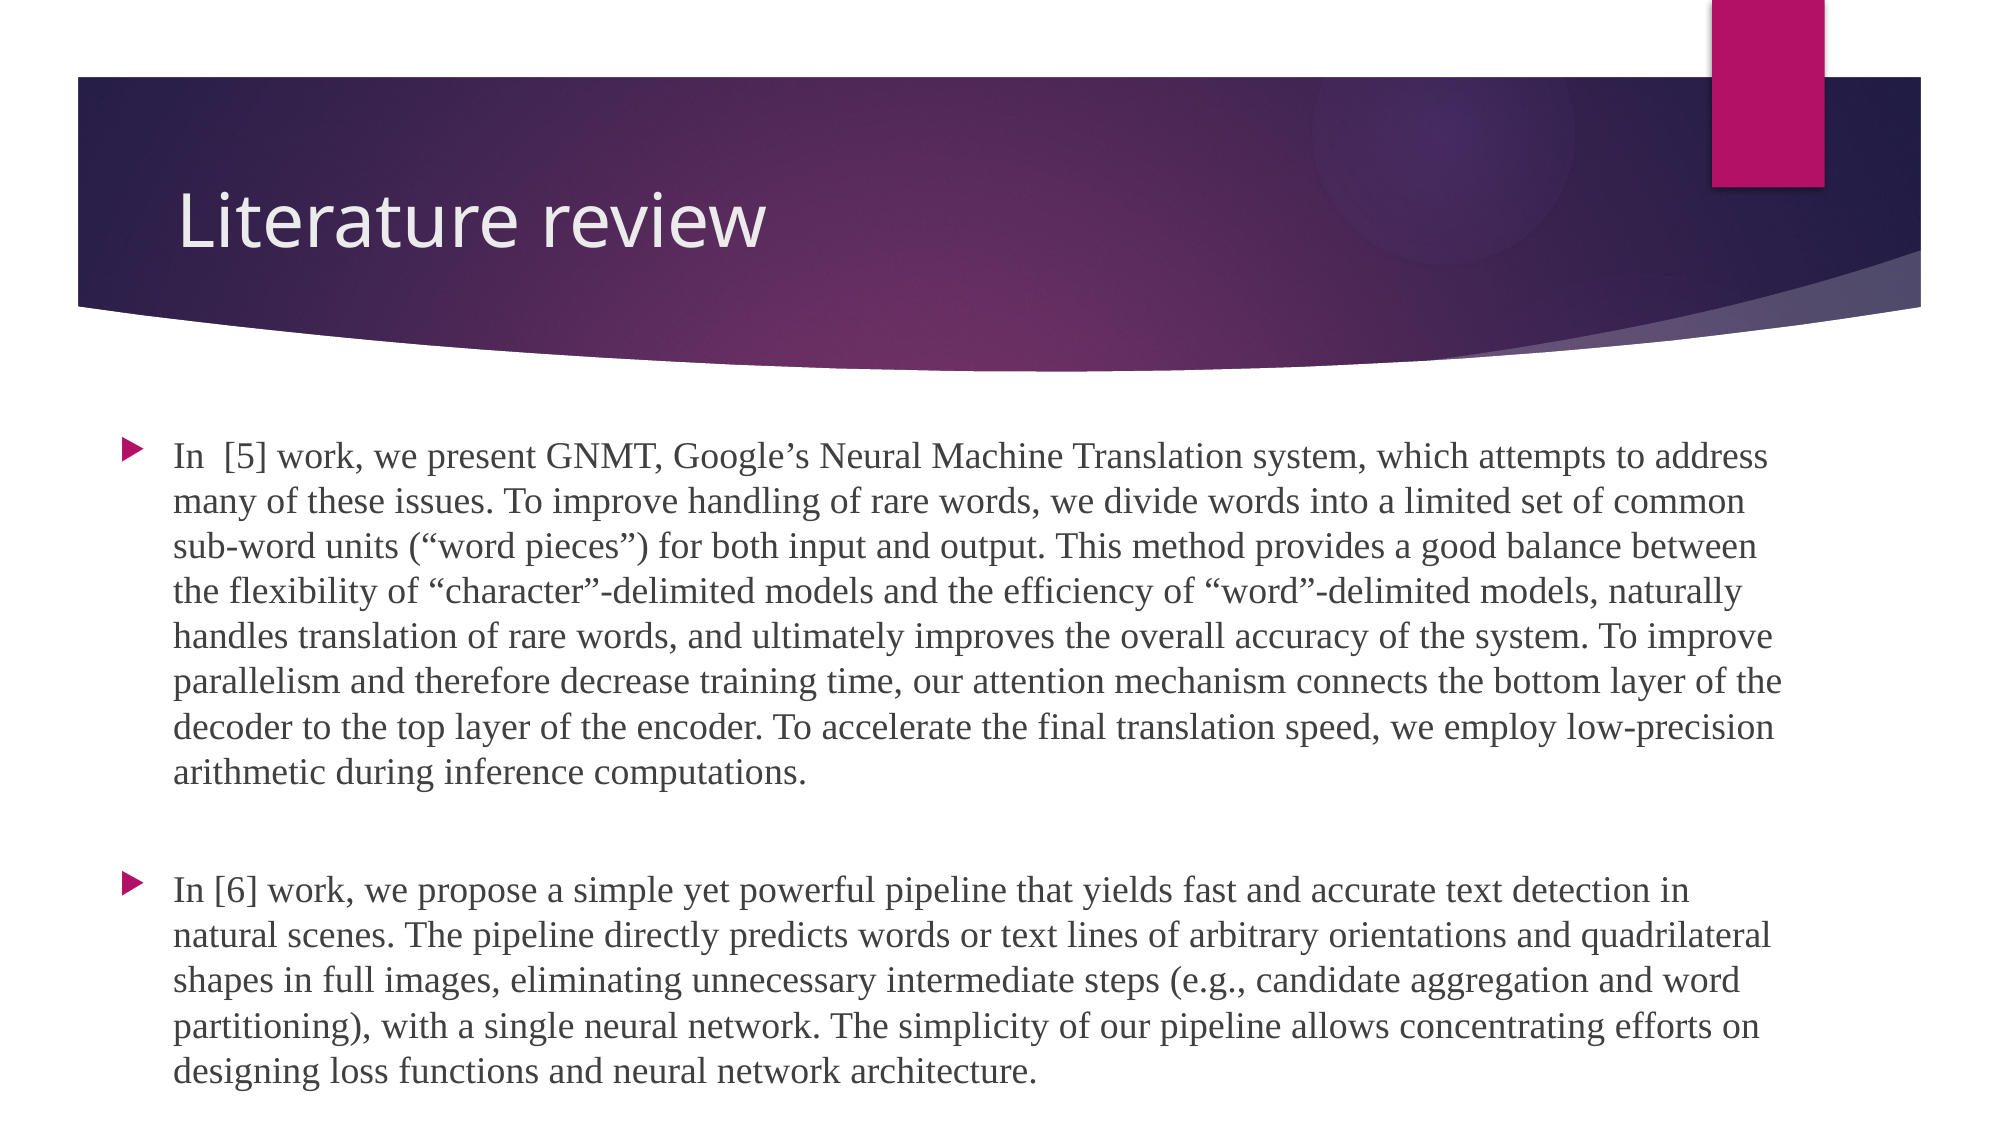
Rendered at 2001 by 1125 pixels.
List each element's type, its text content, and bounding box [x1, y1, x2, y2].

title Literature review [161, 159, 1599, 276]
list In [5] work, we present GNMT, Google’s Neural Machine Translation system, which attempts to address many of these issues. To improve handling of rare words, we divide words into a limited set of common sub-word units (“word pieces”) for both input and output. This method provides a good balance between the flexibility of “character”-delimited models and the efficiency of “word”-delimited models, naturally handles translation of rare words, and ultimately improves the overall accuracy of the system. To improve parallelism and therefore decrease training time, our attention mechanism connects the bottom layer of the decoder to the top layer of the encoder. To accelerate the final translation speed, we employ low-precision arithmetic during inference computations. In [6] work, we propose a simple yet powerful pipeline that yields fast and accurate text detection in natural scenes. The pipeline directly predicts words or text lines of arbitrary orientations and quadrilateral shapes in full images, eliminating unnecessary intermediate steps (e.g., candidate aggregation and word partitioning), with a single neural network. The simplicity of our pipeline allows concentrating efforts on designing loss functions and neural network architecture. [104, 422, 1800, 1100]
